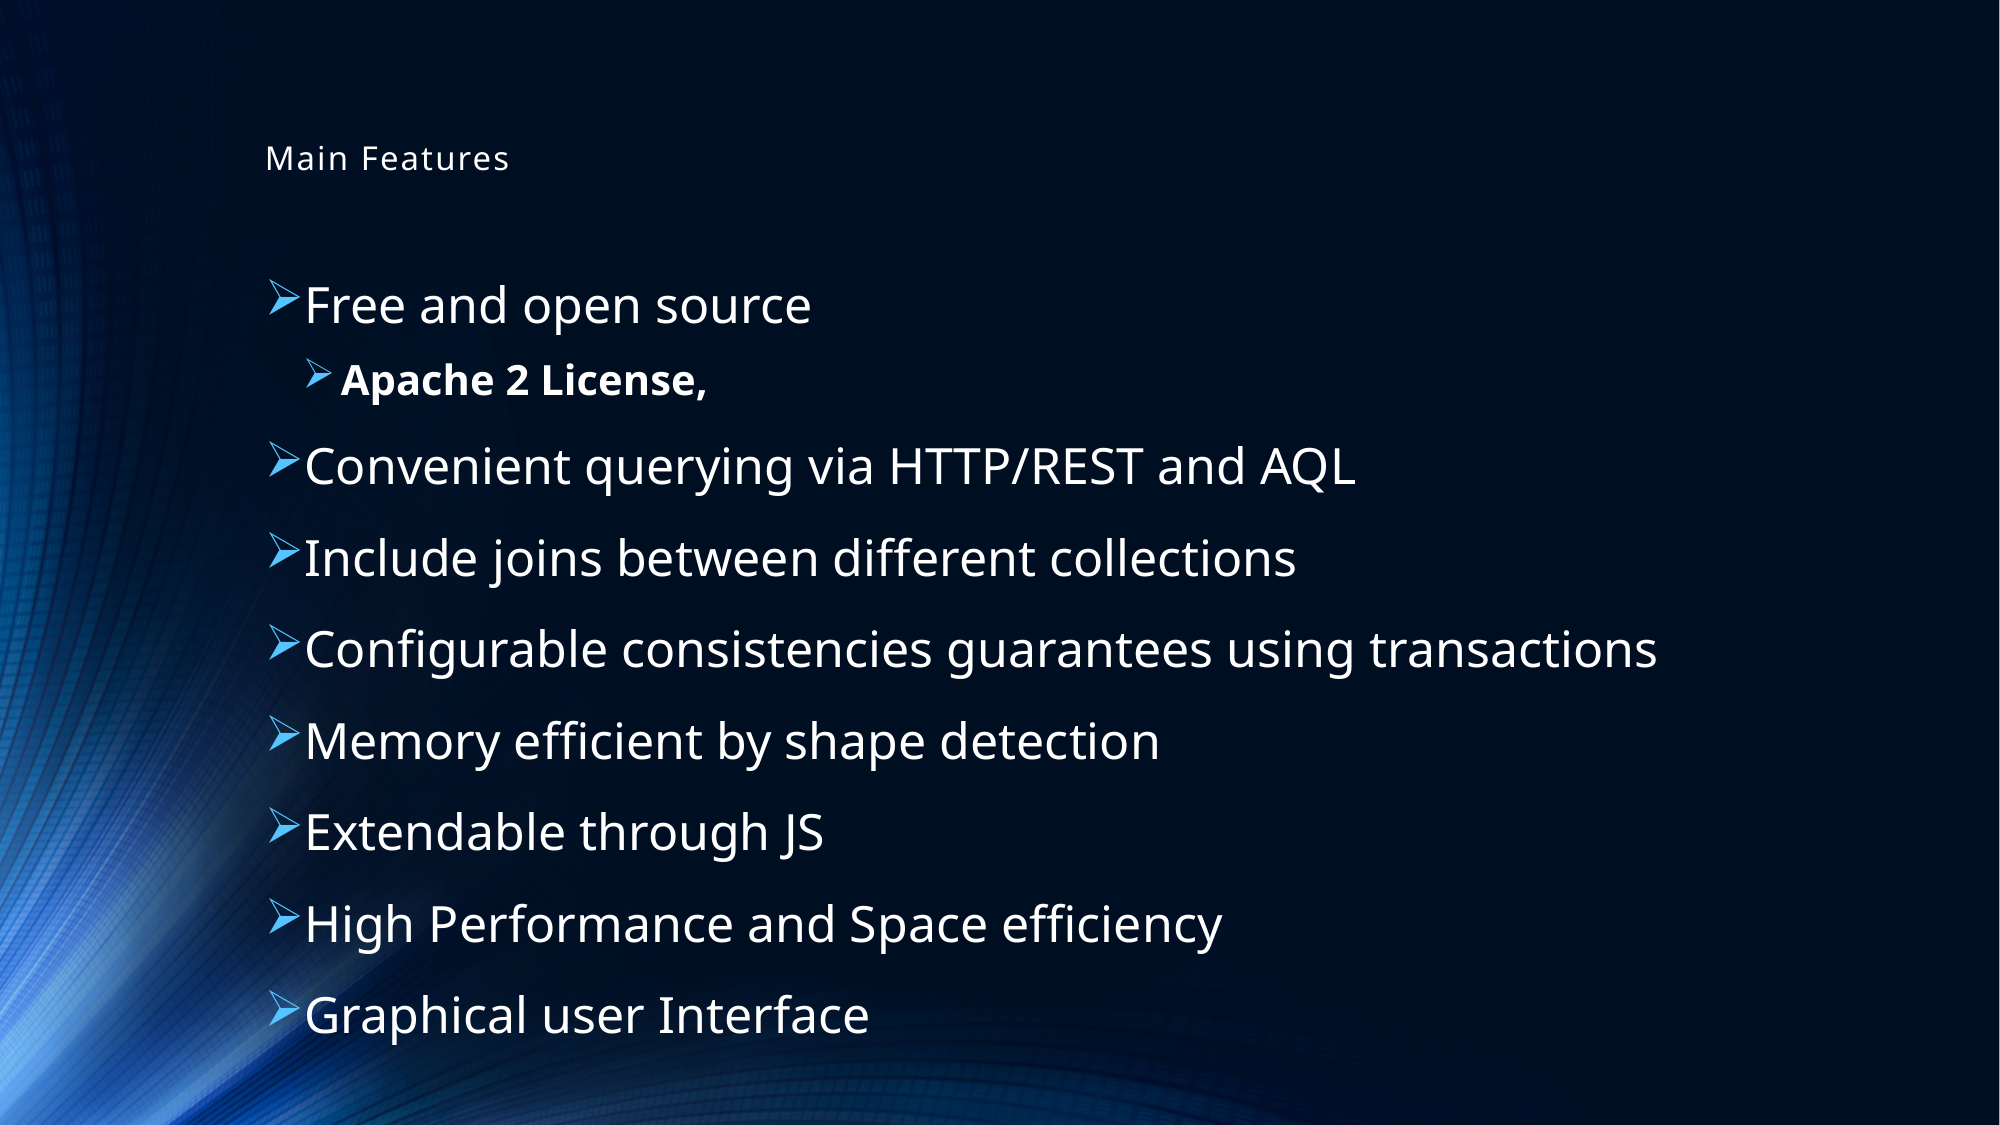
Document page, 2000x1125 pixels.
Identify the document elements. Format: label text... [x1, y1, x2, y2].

title Main Features [249, 62, 1750, 225]
list Free and open source Apache 2 License, Convenient querying via HTTP/REST and AQL Include joins between different collections Configurable consistencies guarantees using transactions Memory efficient by shape detection Extendable through JS High Performance and Space efficiency Graphical user Interface [249, 174, 1749, 1125]
picture [0, 0, 2000, 1125]
